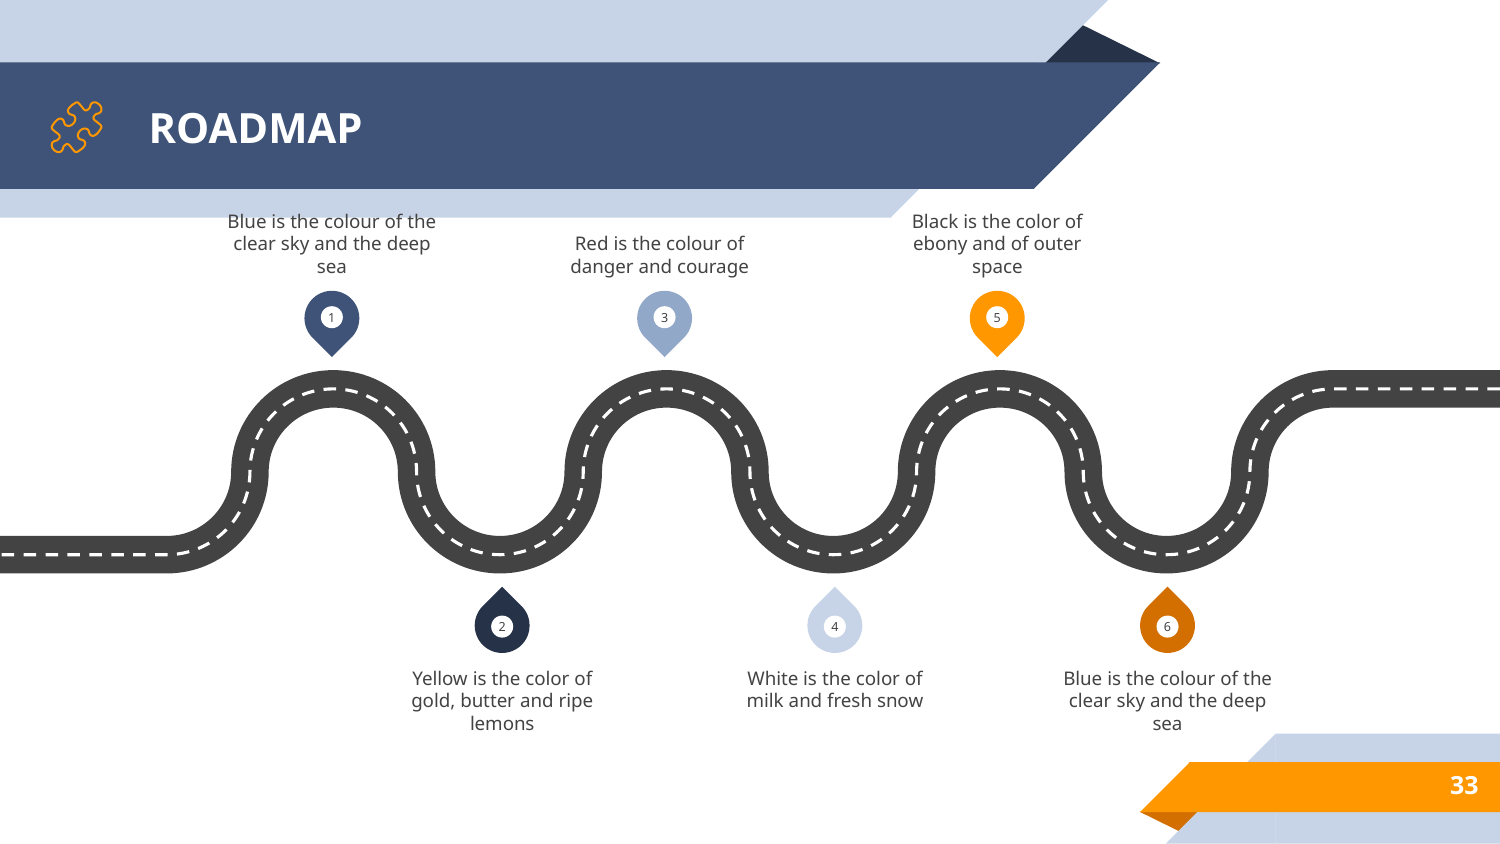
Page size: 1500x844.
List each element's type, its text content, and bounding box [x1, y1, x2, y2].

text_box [292, 279, 371, 358]
text_box White is the color of milk and fresh snow [729, 666, 941, 755]
title ROADMAP [133, 64, 997, 190]
text_box Blue is the colour of the clear sky and the deep sea [1062, 666, 1273, 755]
text_box Blue is the colour of the clear sky and the deep sea [226, 189, 438, 278]
text_box Yellow is the color of gold, butter and ripe lemons [396, 666, 608, 755]
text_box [463, 586, 542, 665]
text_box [795, 586, 874, 665]
text_box [0, 388, 1500, 555]
slide_number 33 [1249, 760, 1494, 813]
text_box Red is the colour of danger and courage [553, 189, 765, 278]
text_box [625, 279, 704, 358]
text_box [1128, 586, 1207, 665]
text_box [958, 279, 1037, 358]
text_box Black is the color of ebony and of outer space [891, 189, 1103, 278]
